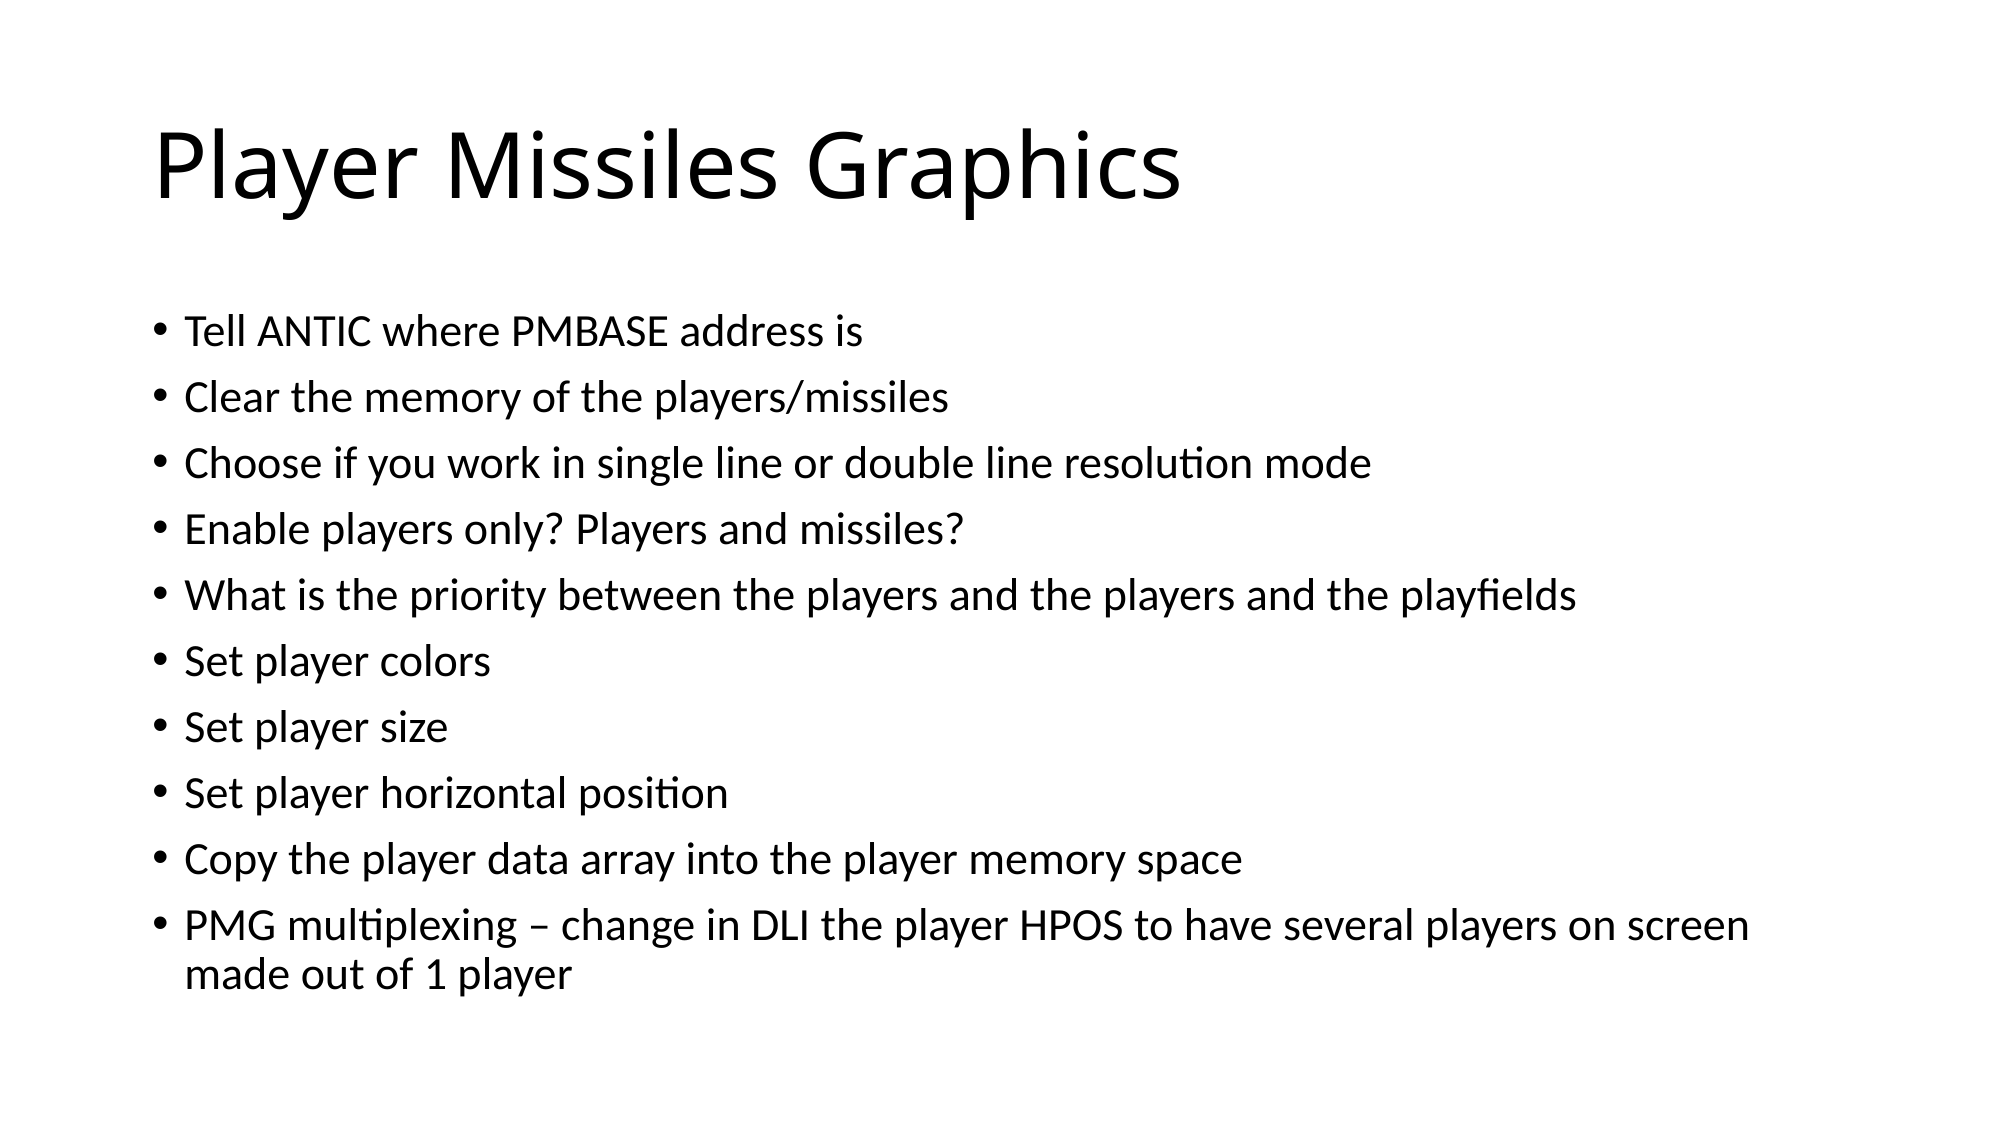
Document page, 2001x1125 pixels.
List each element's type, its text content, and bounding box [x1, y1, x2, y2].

list Tell ANTIC where PMBASE address is Clear the memory of the players/missiles Choose if you work in single line or double line resolution mode Enable players only? Players and missiles? What is the priority between the players and the players and the playfields Set player colors Set player size Set player horizontal position Copy the player data array into the player memory space PMG multiplexing – change in DLI the player HPOS to have several players on screen made out of 1 player [137, 299, 1863, 1014]
title Player Missiles Graphics [137, 59, 1863, 278]
